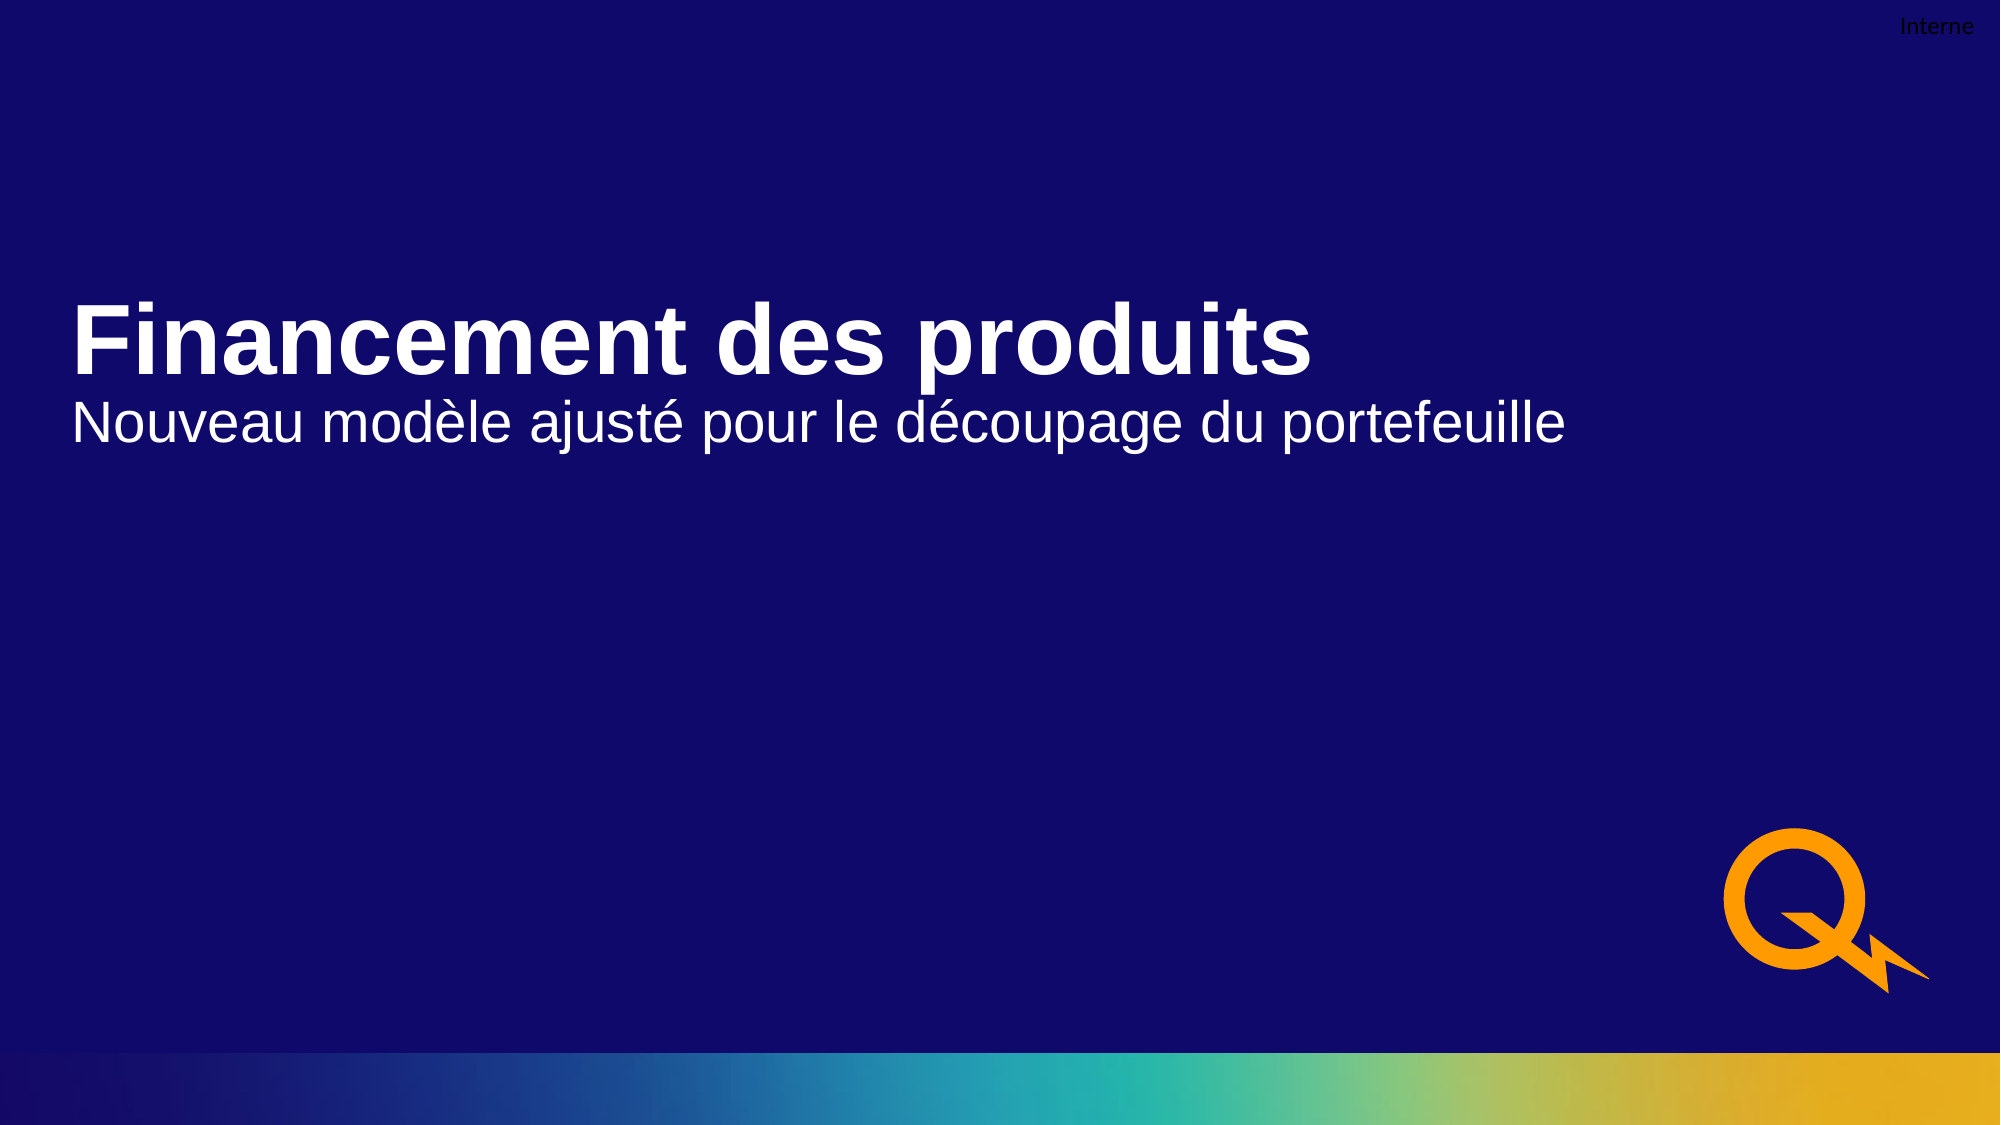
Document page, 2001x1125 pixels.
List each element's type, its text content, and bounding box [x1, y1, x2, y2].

picture [0, 1053, 2000, 1125]
title Financement des produits Nouveau modèle ajusté pour le découpage du portefeuille [71, 293, 1964, 668]
